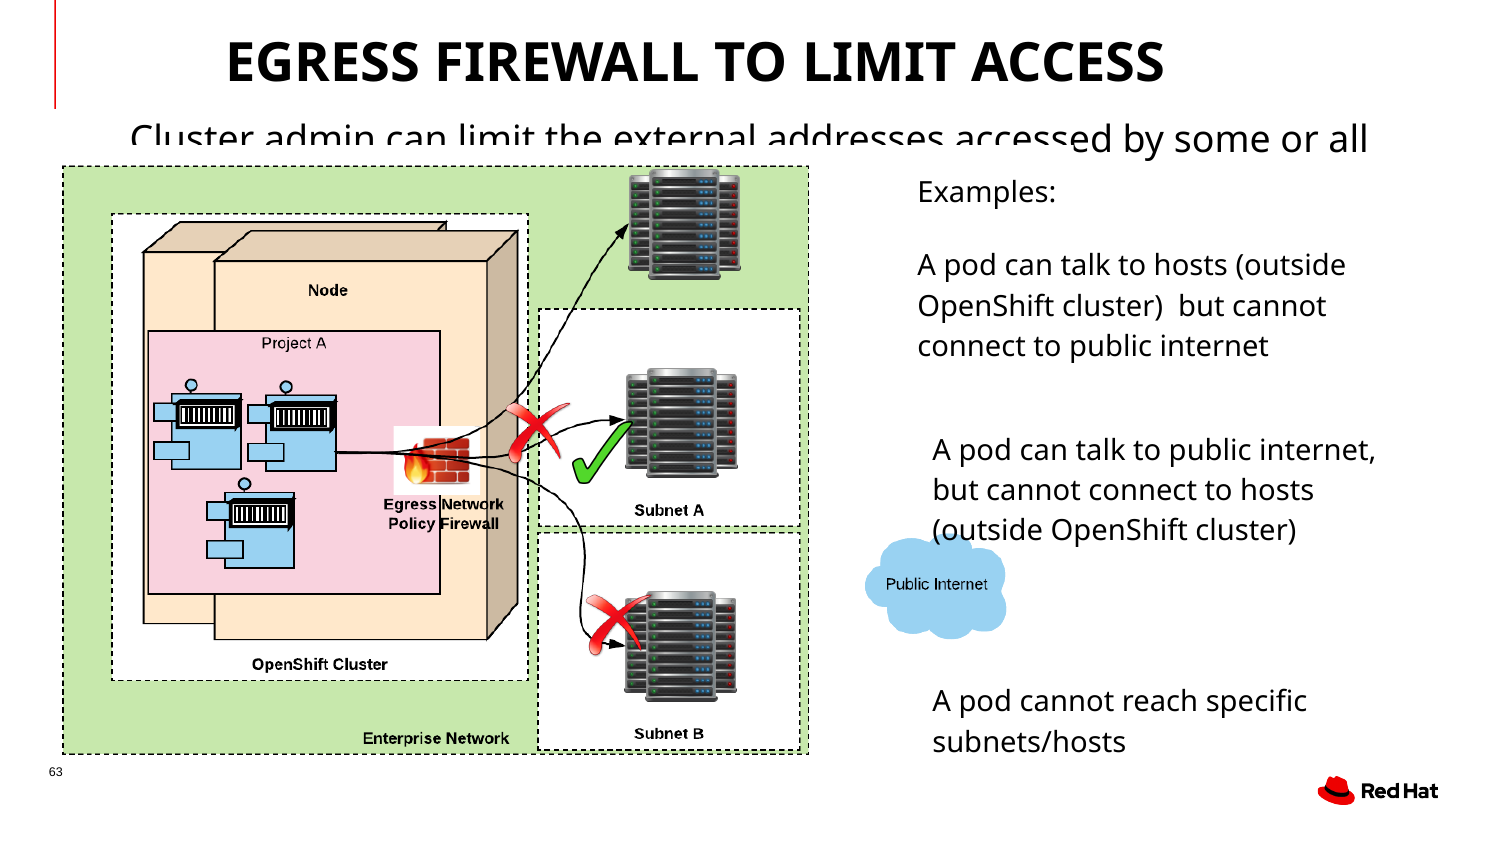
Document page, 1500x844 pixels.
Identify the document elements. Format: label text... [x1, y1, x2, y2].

text_box A pod cannot reach specific subnets/hosts [1140, 654, 1410, 781]
title EGRESS FIREWALL TO LIMIT ACCESS [51, 12, 1449, 107]
text_box A pod can talk to public internet, but cannot connect to hosts (outside OpenShift cluster) [1140, 411, 1410, 561]
picture [0, 120, 1135, 844]
picture [1317, 776, 1438, 805]
list Examples: A pod can talk to hosts (outside OpenShift cluster) but cannot connect to public internet [1140, 168, 1391, 402]
text_box Cluster admin can limit the external addresses accessed by some or all pods from within the cluster [94, 96, 1405, 223]
